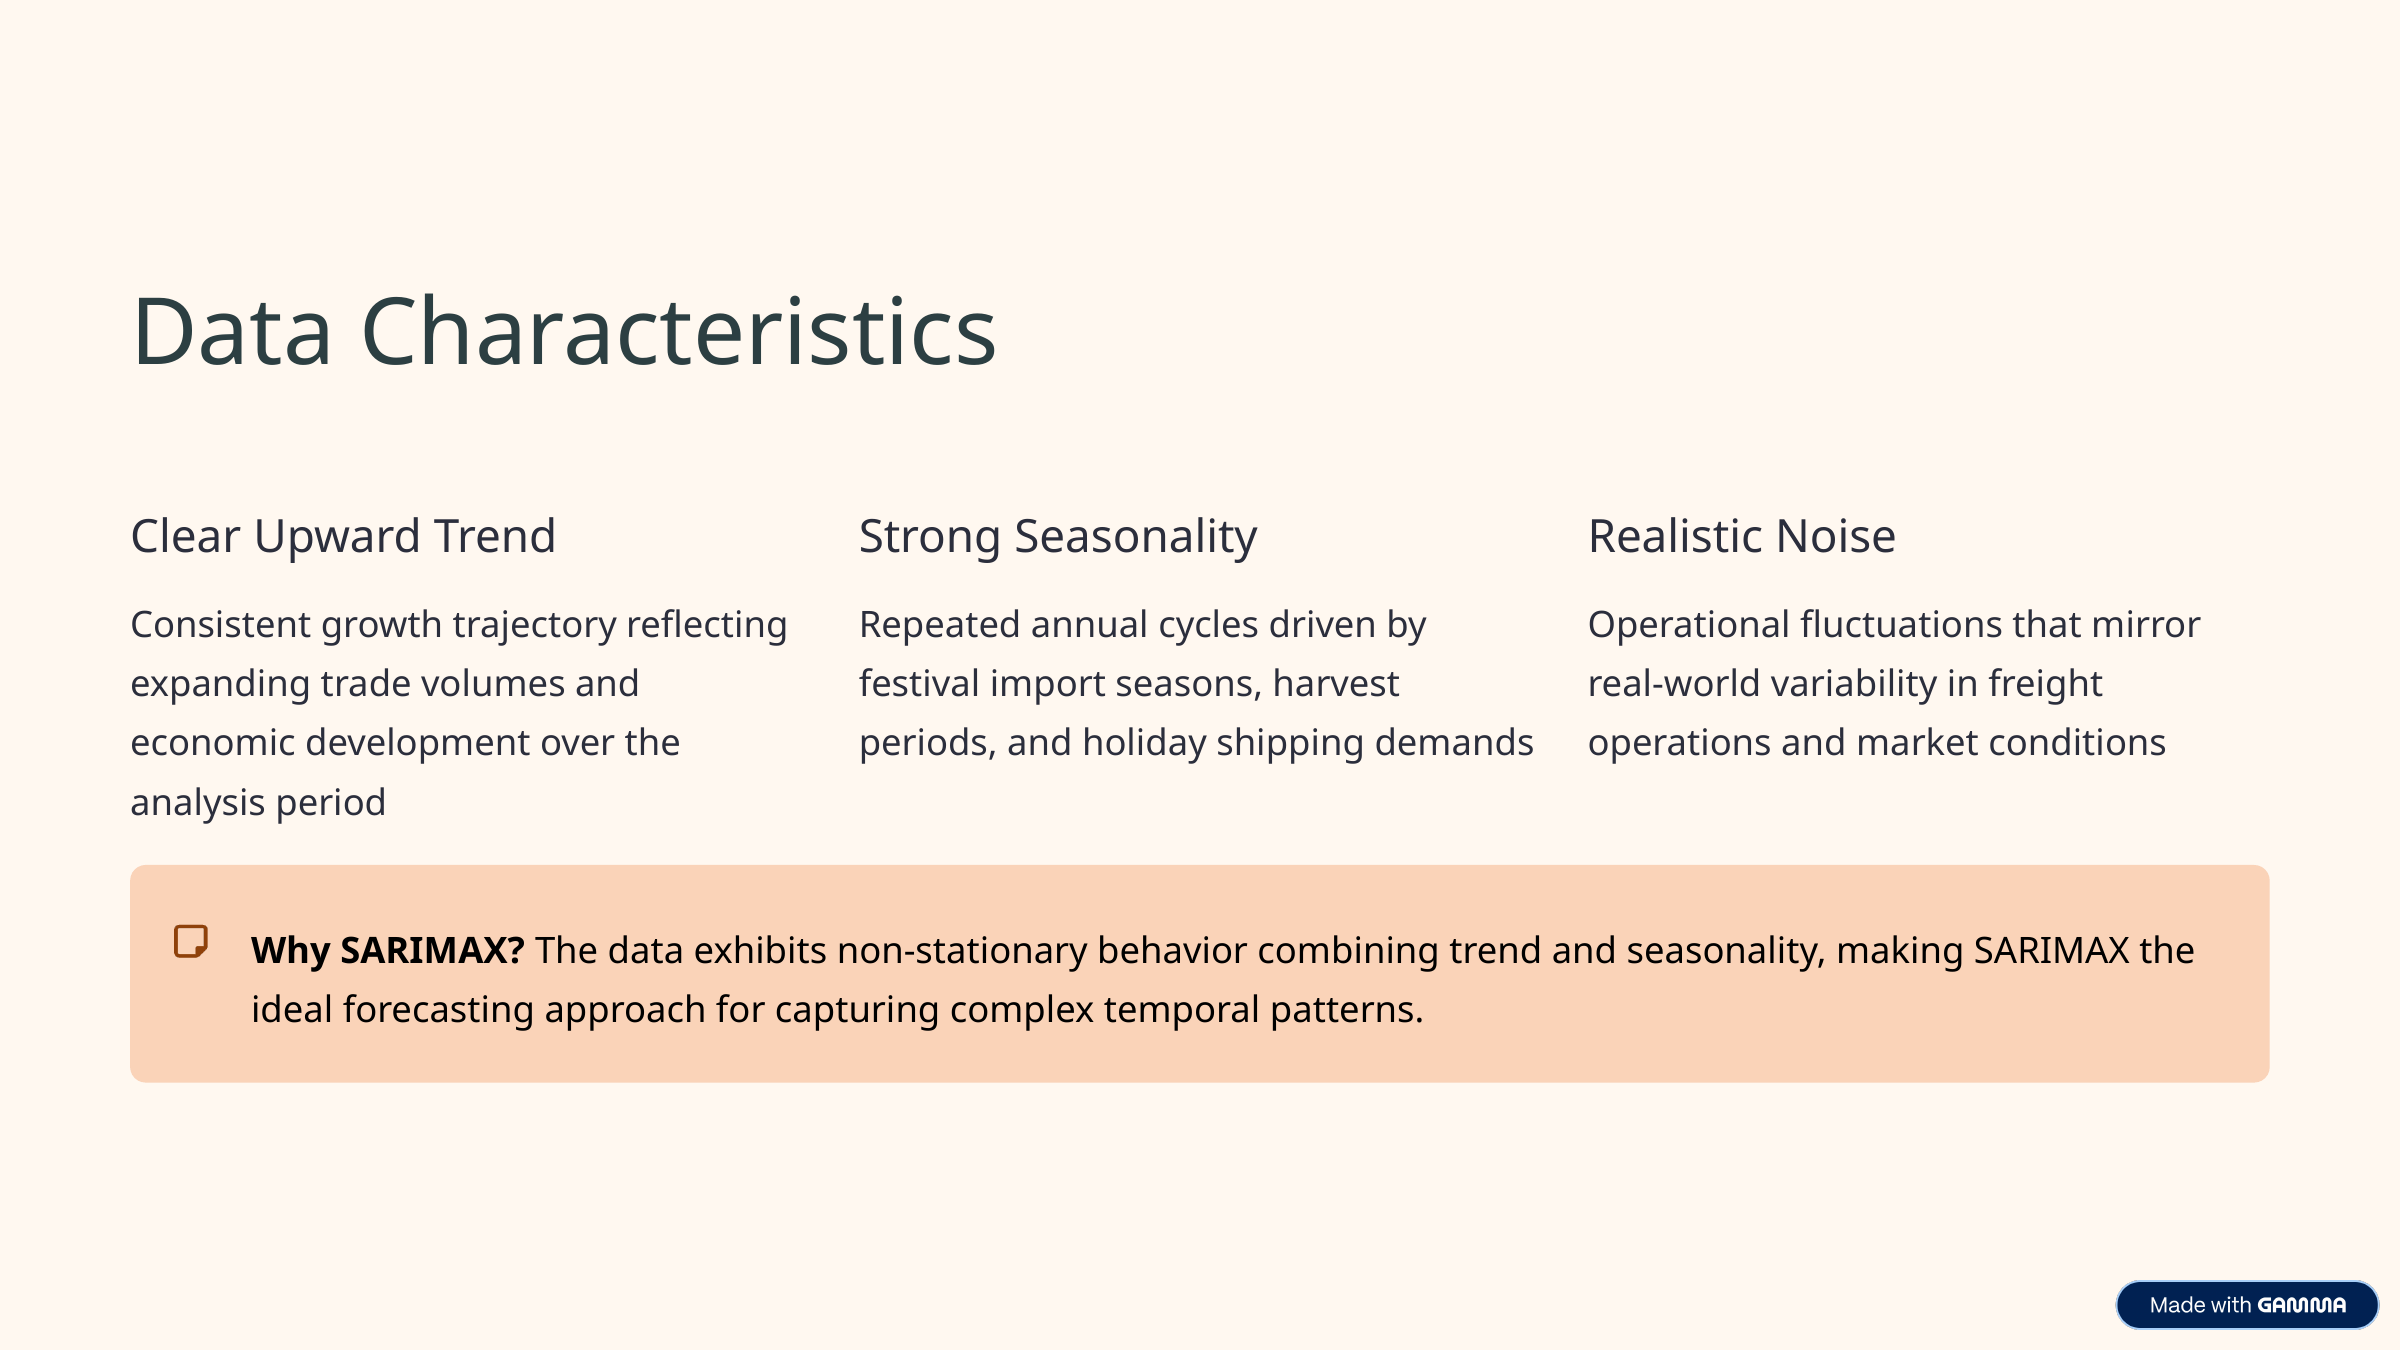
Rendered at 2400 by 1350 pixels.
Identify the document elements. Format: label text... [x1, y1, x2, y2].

text_box Repeated annual cycles driven by festival import seasons, harvest periods, and holiday shipping demands [858, 584, 1541, 764]
text_box Strong Seasonality [858, 504, 1324, 563]
text_box Realistic Noise [1587, 504, 2053, 563]
text_box [130, 864, 2270, 1083]
text_box Why SARIMAX? The data exhibits non-stationary behavior combining trend and seasonality, making SARIMAX the ideal forecasting approach for capturing complex temporal patterns. [251, 911, 2233, 1031]
picture [167, 922, 214, 960]
text_box Data Characteristics [130, 267, 1061, 384]
picture [2106, 1271, 2389, 1339]
text_box Consistent growth trajectory reflecting expanding trade volumes and economic development over the analysis period [130, 584, 813, 823]
text_box Operational fluctuations that mirror real-world variability in freight operations and market conditions [1587, 584, 2270, 764]
text_box Clear Upward Trend [130, 504, 596, 563]
